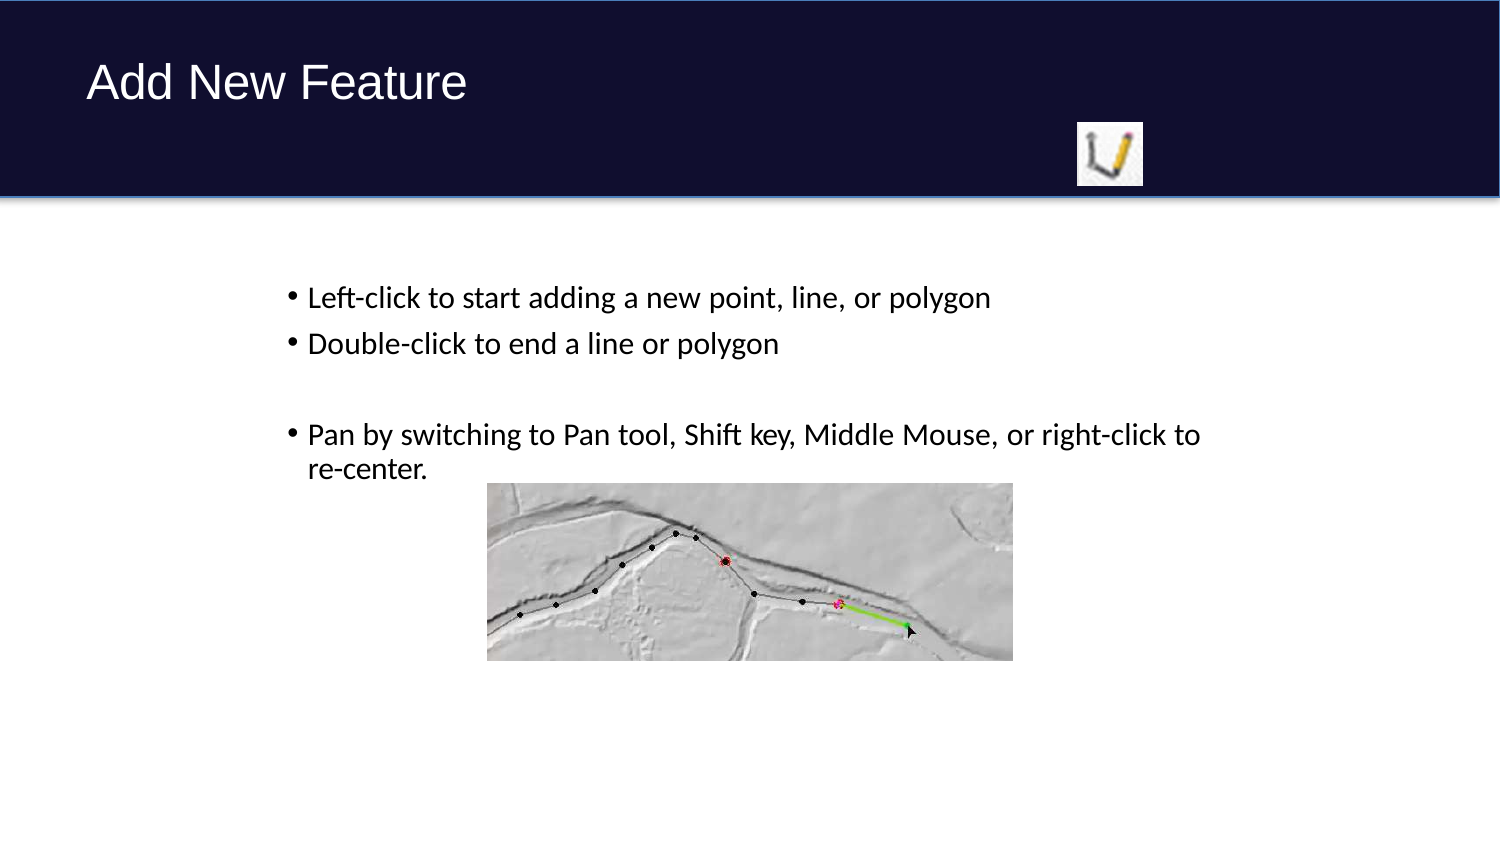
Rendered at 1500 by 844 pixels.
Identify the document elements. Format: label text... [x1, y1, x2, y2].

picture [1076, 122, 1143, 186]
picture [487, 483, 1013, 661]
title Add New Feature [84, 7, 621, 151]
text_box Left-click to start adding a new point, line, or polygon Double-click to end a line or polygon Pan by switching to Pan tool, Shift key, Middle Mouse, or right-click to re-center. [286, 267, 1209, 486]
